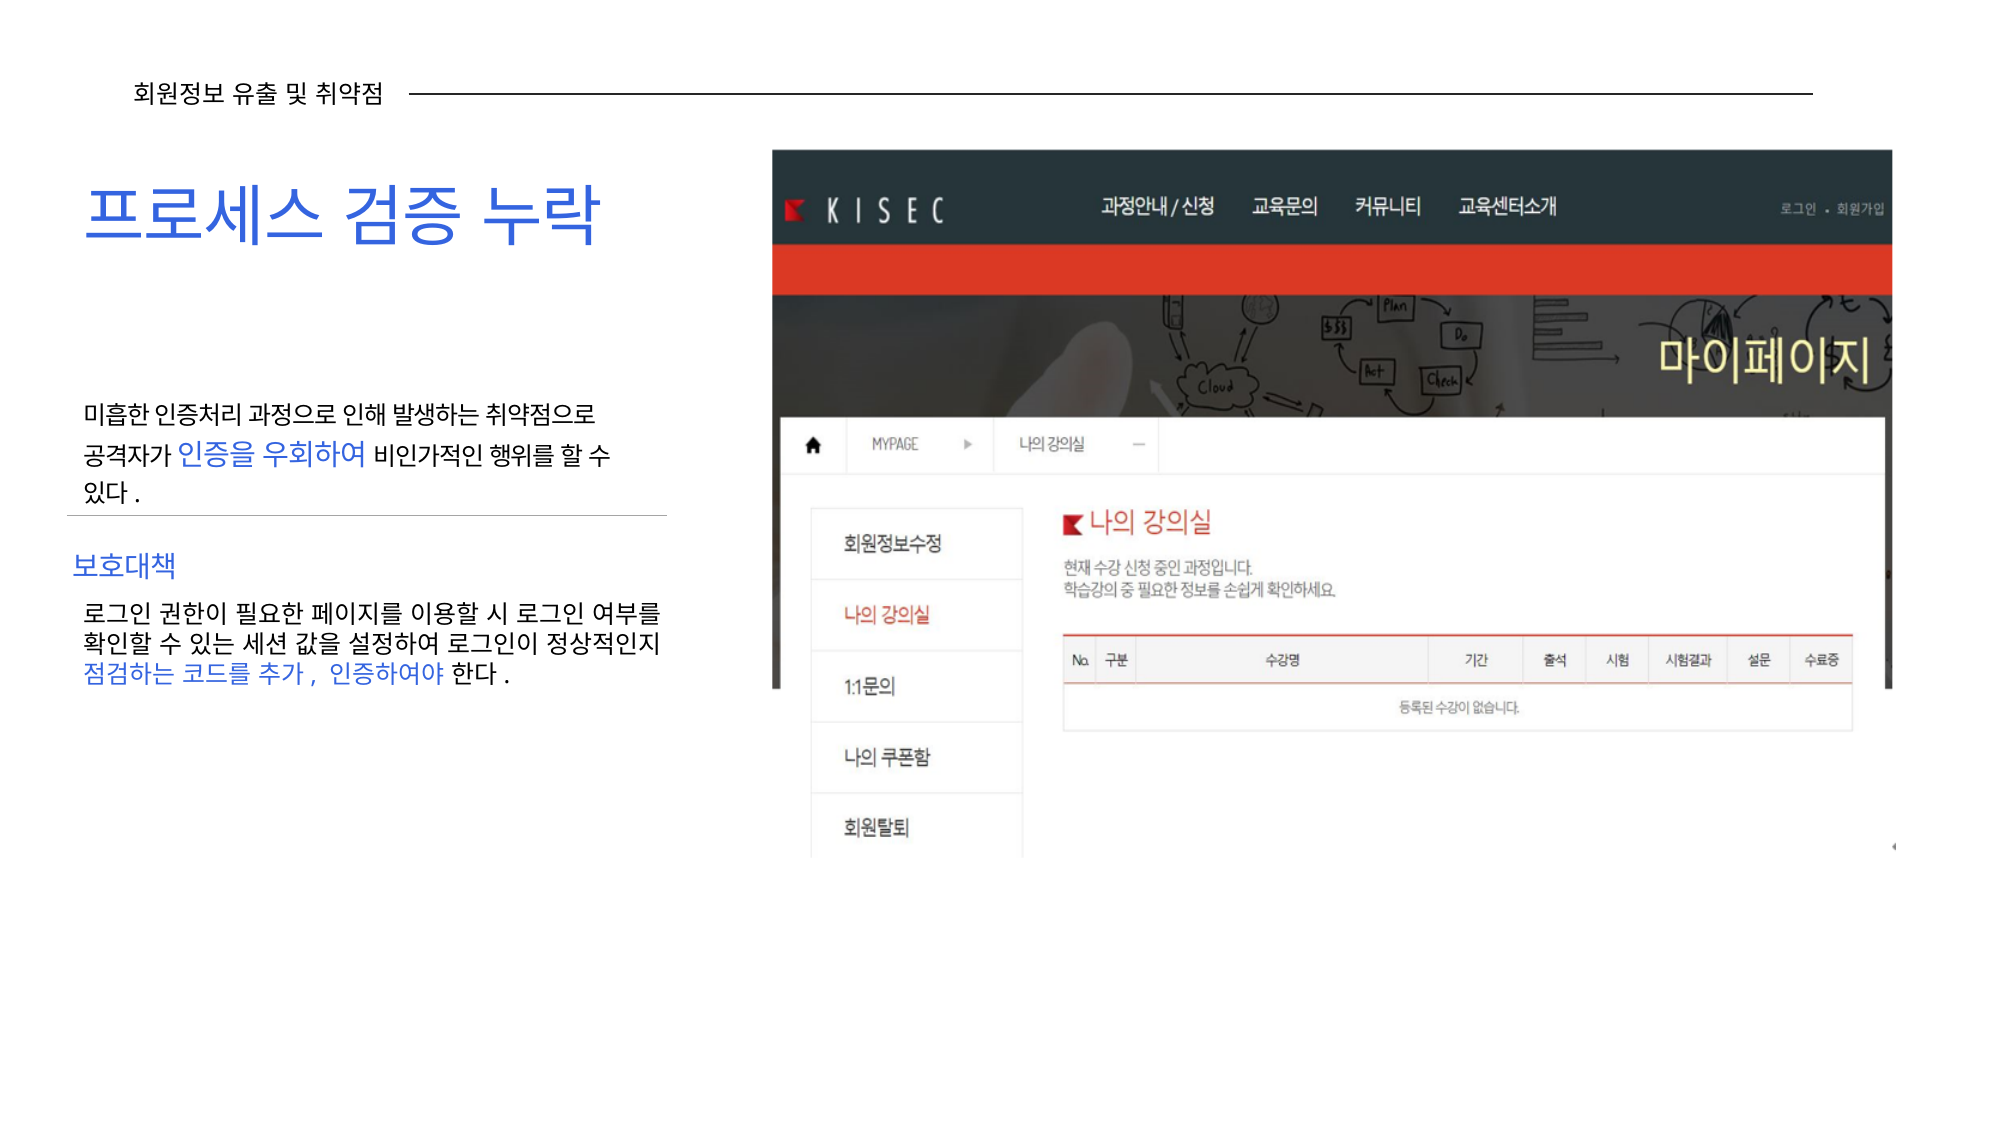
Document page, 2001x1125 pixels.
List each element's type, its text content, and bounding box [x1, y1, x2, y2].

text_box 프로세스 검증 누락 [68, 150, 740, 262]
text_box 미흡한 인증처리 과정으로 인해 발생하는 취약점으로 공격자가 인증을 우회하여 비인가적인 행위를 할 수 있다. [68, 386, 674, 515]
picture [770, 149, 1896, 871]
text_box 로그인 권한이 필요한 페이지를 이용할 시 로그인 여부를 확인할 수 있는 세션 값을 설정하여 로그인이 정상적인지 점검하는 코드를 추가, 인증하여야 한다. [68, 591, 727, 697]
text_box 회원정보 유출 및 취약점 [118, 71, 400, 117]
text_box 보호대책 [57, 533, 238, 591]
text_box [118, 497, 751, 542]
